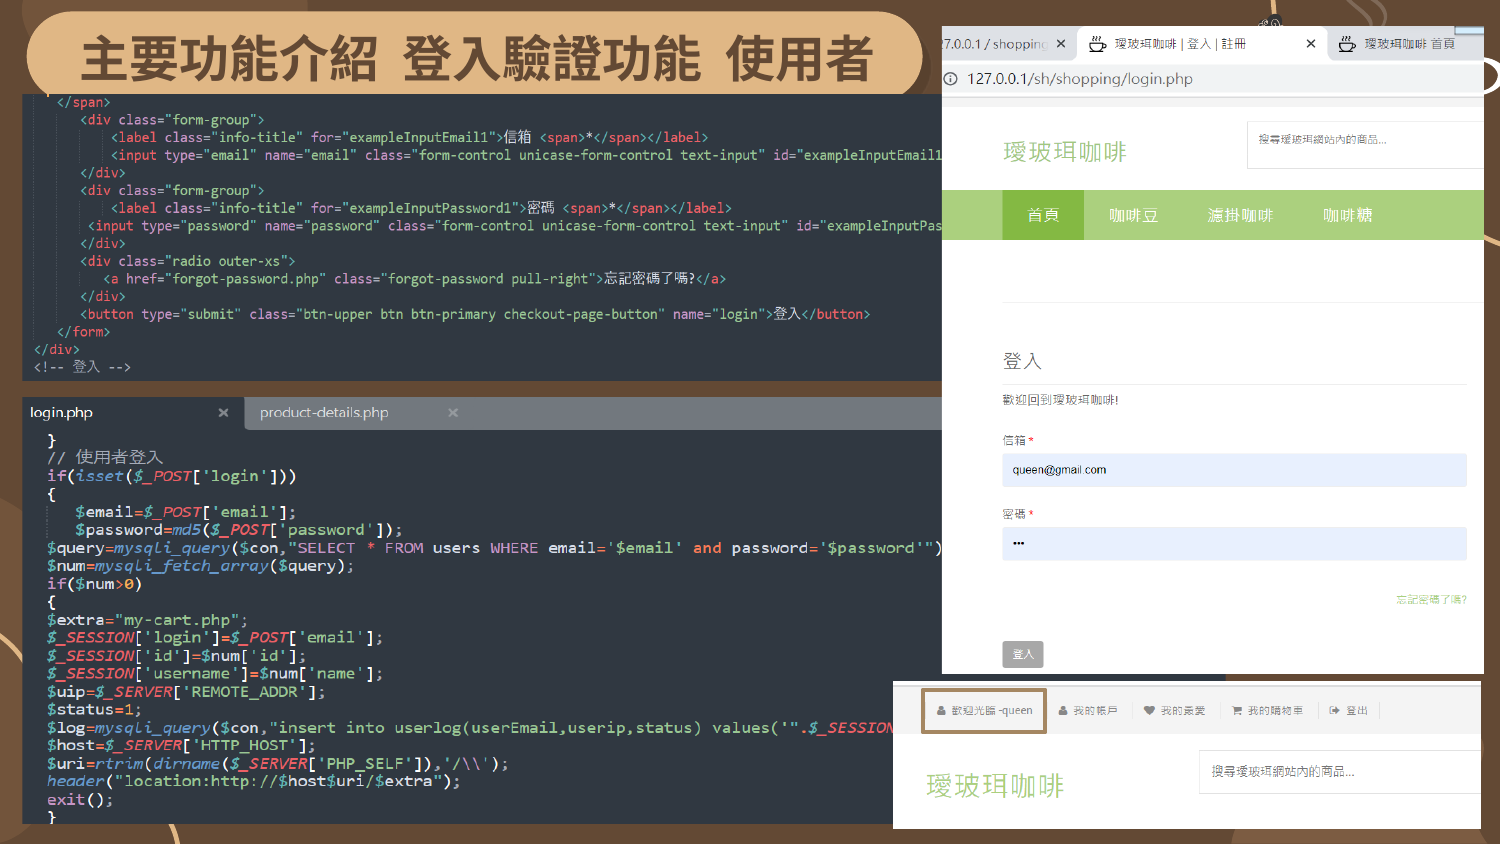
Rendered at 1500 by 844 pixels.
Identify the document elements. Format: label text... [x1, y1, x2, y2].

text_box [1258, 0, 1500, 160]
text_box [45, 11, 904, 20]
picture [22, 26, 1485, 829]
title 主要功能介紹 登入驗證功能 使用者 [0, 20, 1021, 96]
